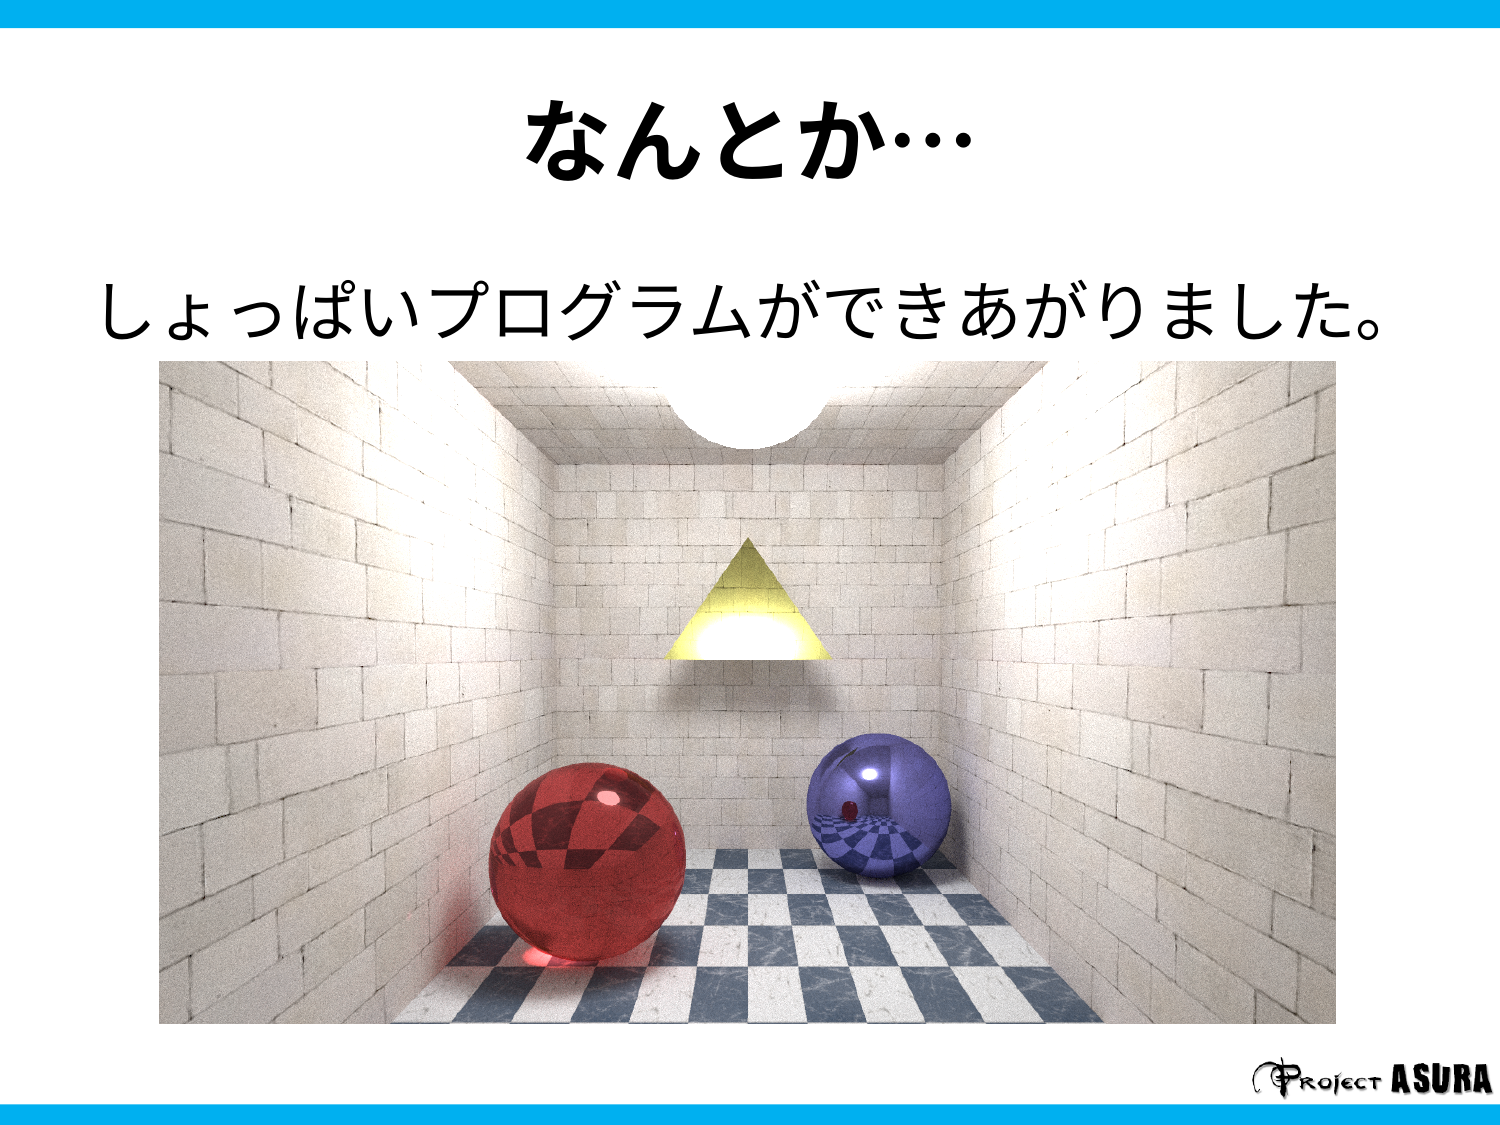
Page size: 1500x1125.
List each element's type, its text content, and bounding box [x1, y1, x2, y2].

list しょっぱいプログラムができあがりました。 [75, 262, 1425, 1005]
title なんとか… [75, 45, 1425, 233]
picture [159, 361, 1336, 1024]
picture [1244, 1050, 1500, 1103]
